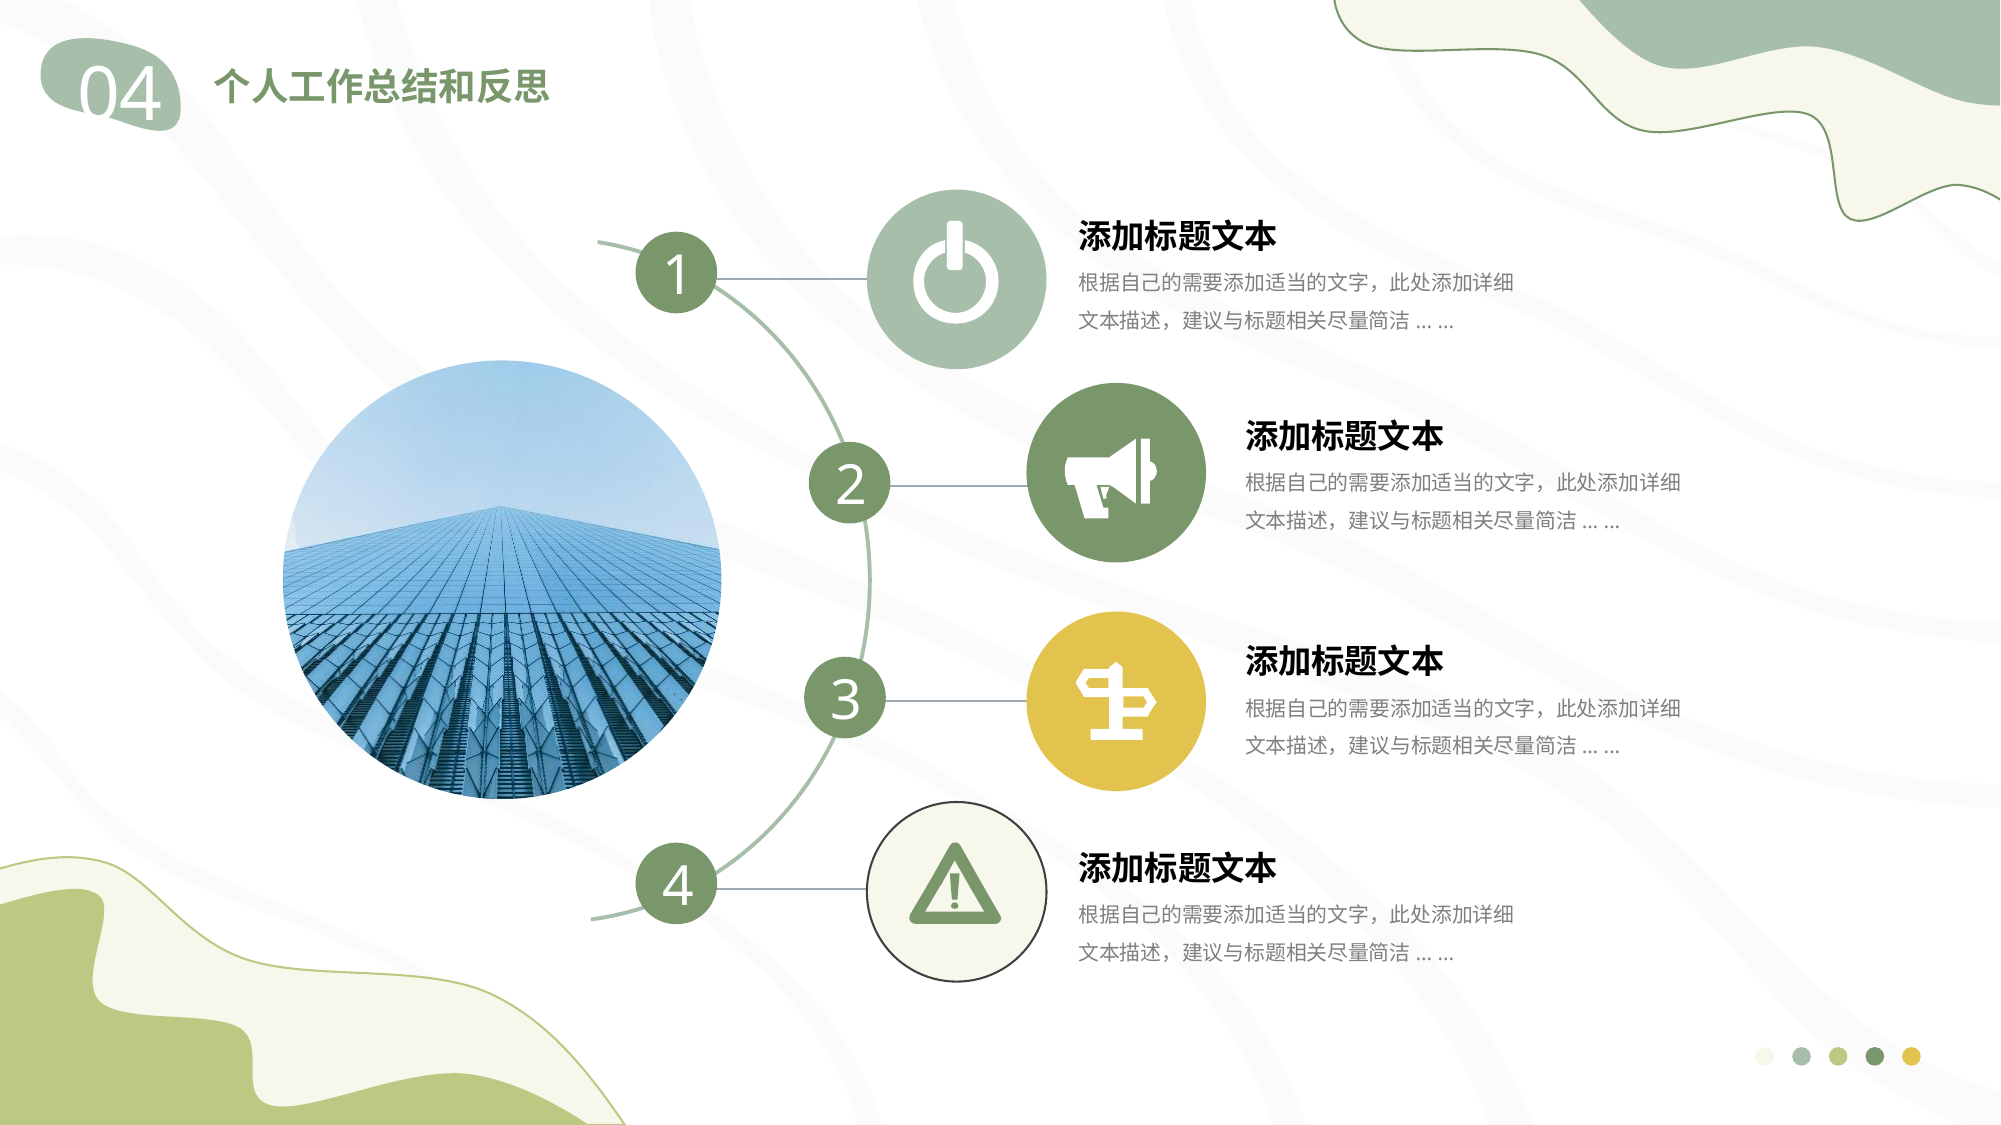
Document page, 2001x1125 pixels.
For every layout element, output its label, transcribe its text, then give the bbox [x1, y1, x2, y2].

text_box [1026, 382, 1207, 563]
text_box 2 [807, 440, 892, 525]
text_box [589, 905, 644, 923]
text_box [281, 359, 723, 801]
text_box [596, 238, 641, 255]
text_box 1 [634, 230, 719, 315]
text_box 4 [634, 841, 719, 926]
text_box [858, 521, 873, 660]
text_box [40, 38, 567, 145]
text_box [1063, 207, 1543, 338]
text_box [1026, 611, 1207, 792]
text_box 3 [803, 655, 887, 740]
text_box [715, 284, 846, 442]
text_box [866, 189, 1047, 370]
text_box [1230, 407, 1710, 538]
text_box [1230, 633, 1710, 763]
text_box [866, 801, 1047, 982]
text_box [1063, 839, 1543, 970]
text_box [716, 737, 837, 876]
